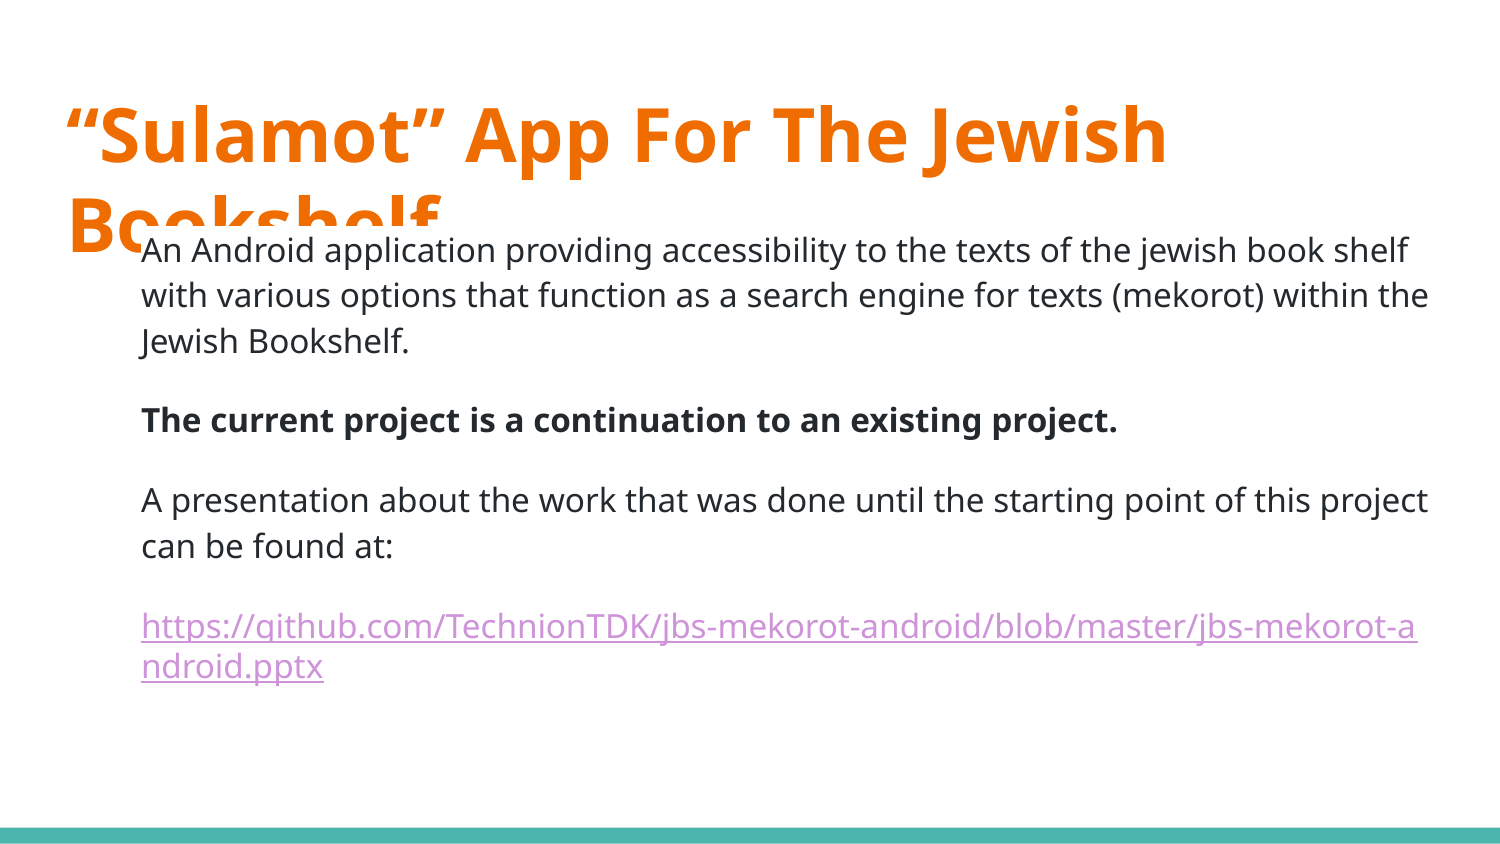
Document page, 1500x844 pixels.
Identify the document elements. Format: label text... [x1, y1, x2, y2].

list An Android application providing accessibility to the texts of the jewish book shelf with various options that function as a search engine for texts (mekorot) within the Jewish Bookshelf. The current project is a continuation to an existing project. A presentation about the work that was done until the starting point of this project can be found at: https://github.com/TechnionTDK/jbs-mekorot-android/blob/master/jbs-mekorot-android.pptx [51, 207, 1449, 750]
title “Sulamot” App For The Jewish Bookshelf [51, 72, 1449, 189]
